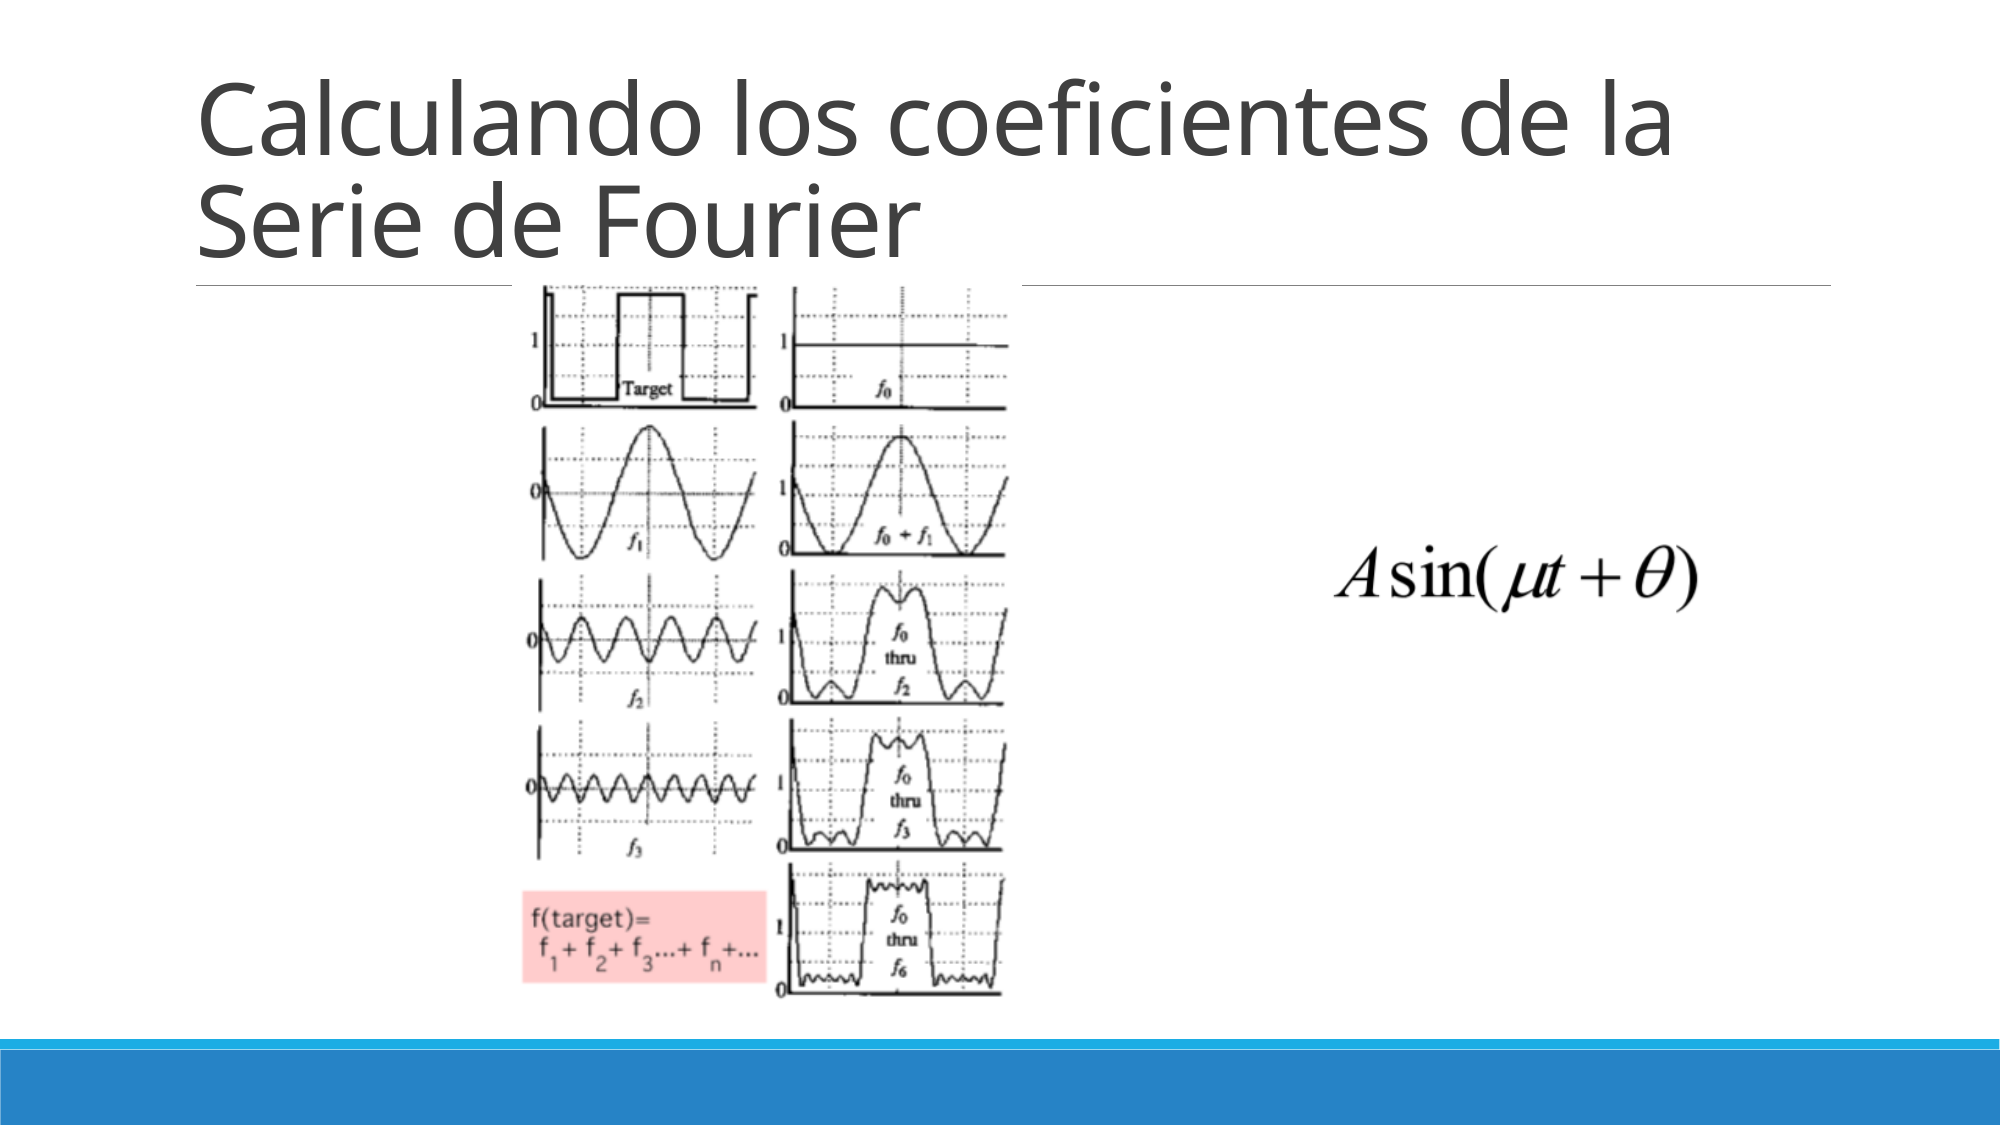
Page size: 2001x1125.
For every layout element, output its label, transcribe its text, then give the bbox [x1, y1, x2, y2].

title Calculando los coeficientes de la Serie de Fourier [180, 47, 1830, 285]
picture [511, 261, 1022, 1004]
picture [1322, 530, 1713, 627]
